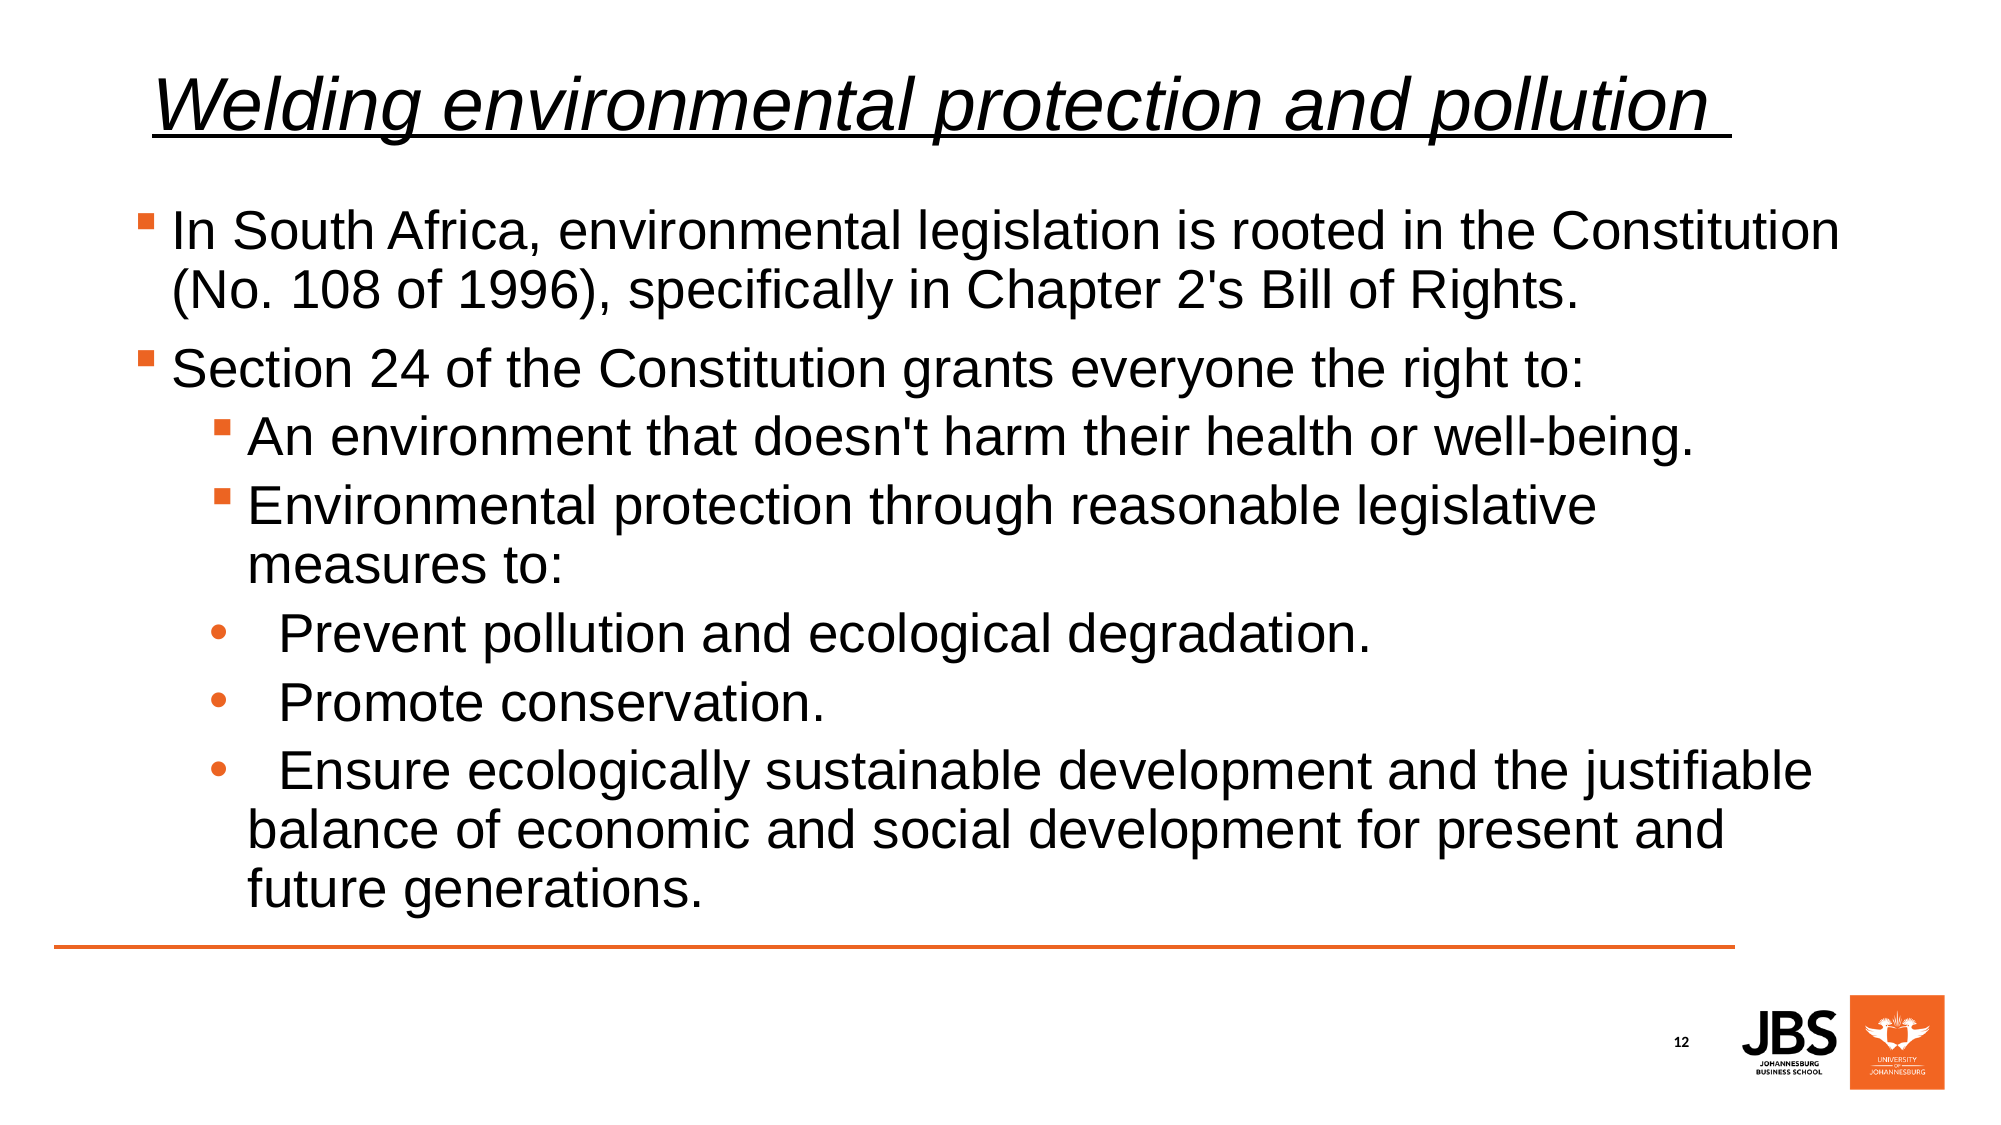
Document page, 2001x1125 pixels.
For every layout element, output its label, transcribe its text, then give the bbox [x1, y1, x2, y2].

list In South Africa, environmental legislation is rooted in the Constitution (No. 108 of 1996), specifically in Chapter 2's Bill of Rights. Section 24 of the Constitution grants everyone the right to: An environment that doesn't harm their health or well-being. Environmental protection through reasonable legislative measures to: Prevent pollution and ecological degradation. Promote conservation. Ensure ecologically sustainable development and the justifiable balance of economic and social development for present and future generations. [118, 194, 1863, 947]
picture [1728, 981, 1958, 1103]
title Welding environmental protection and pollution [137, 59, 1863, 153]
